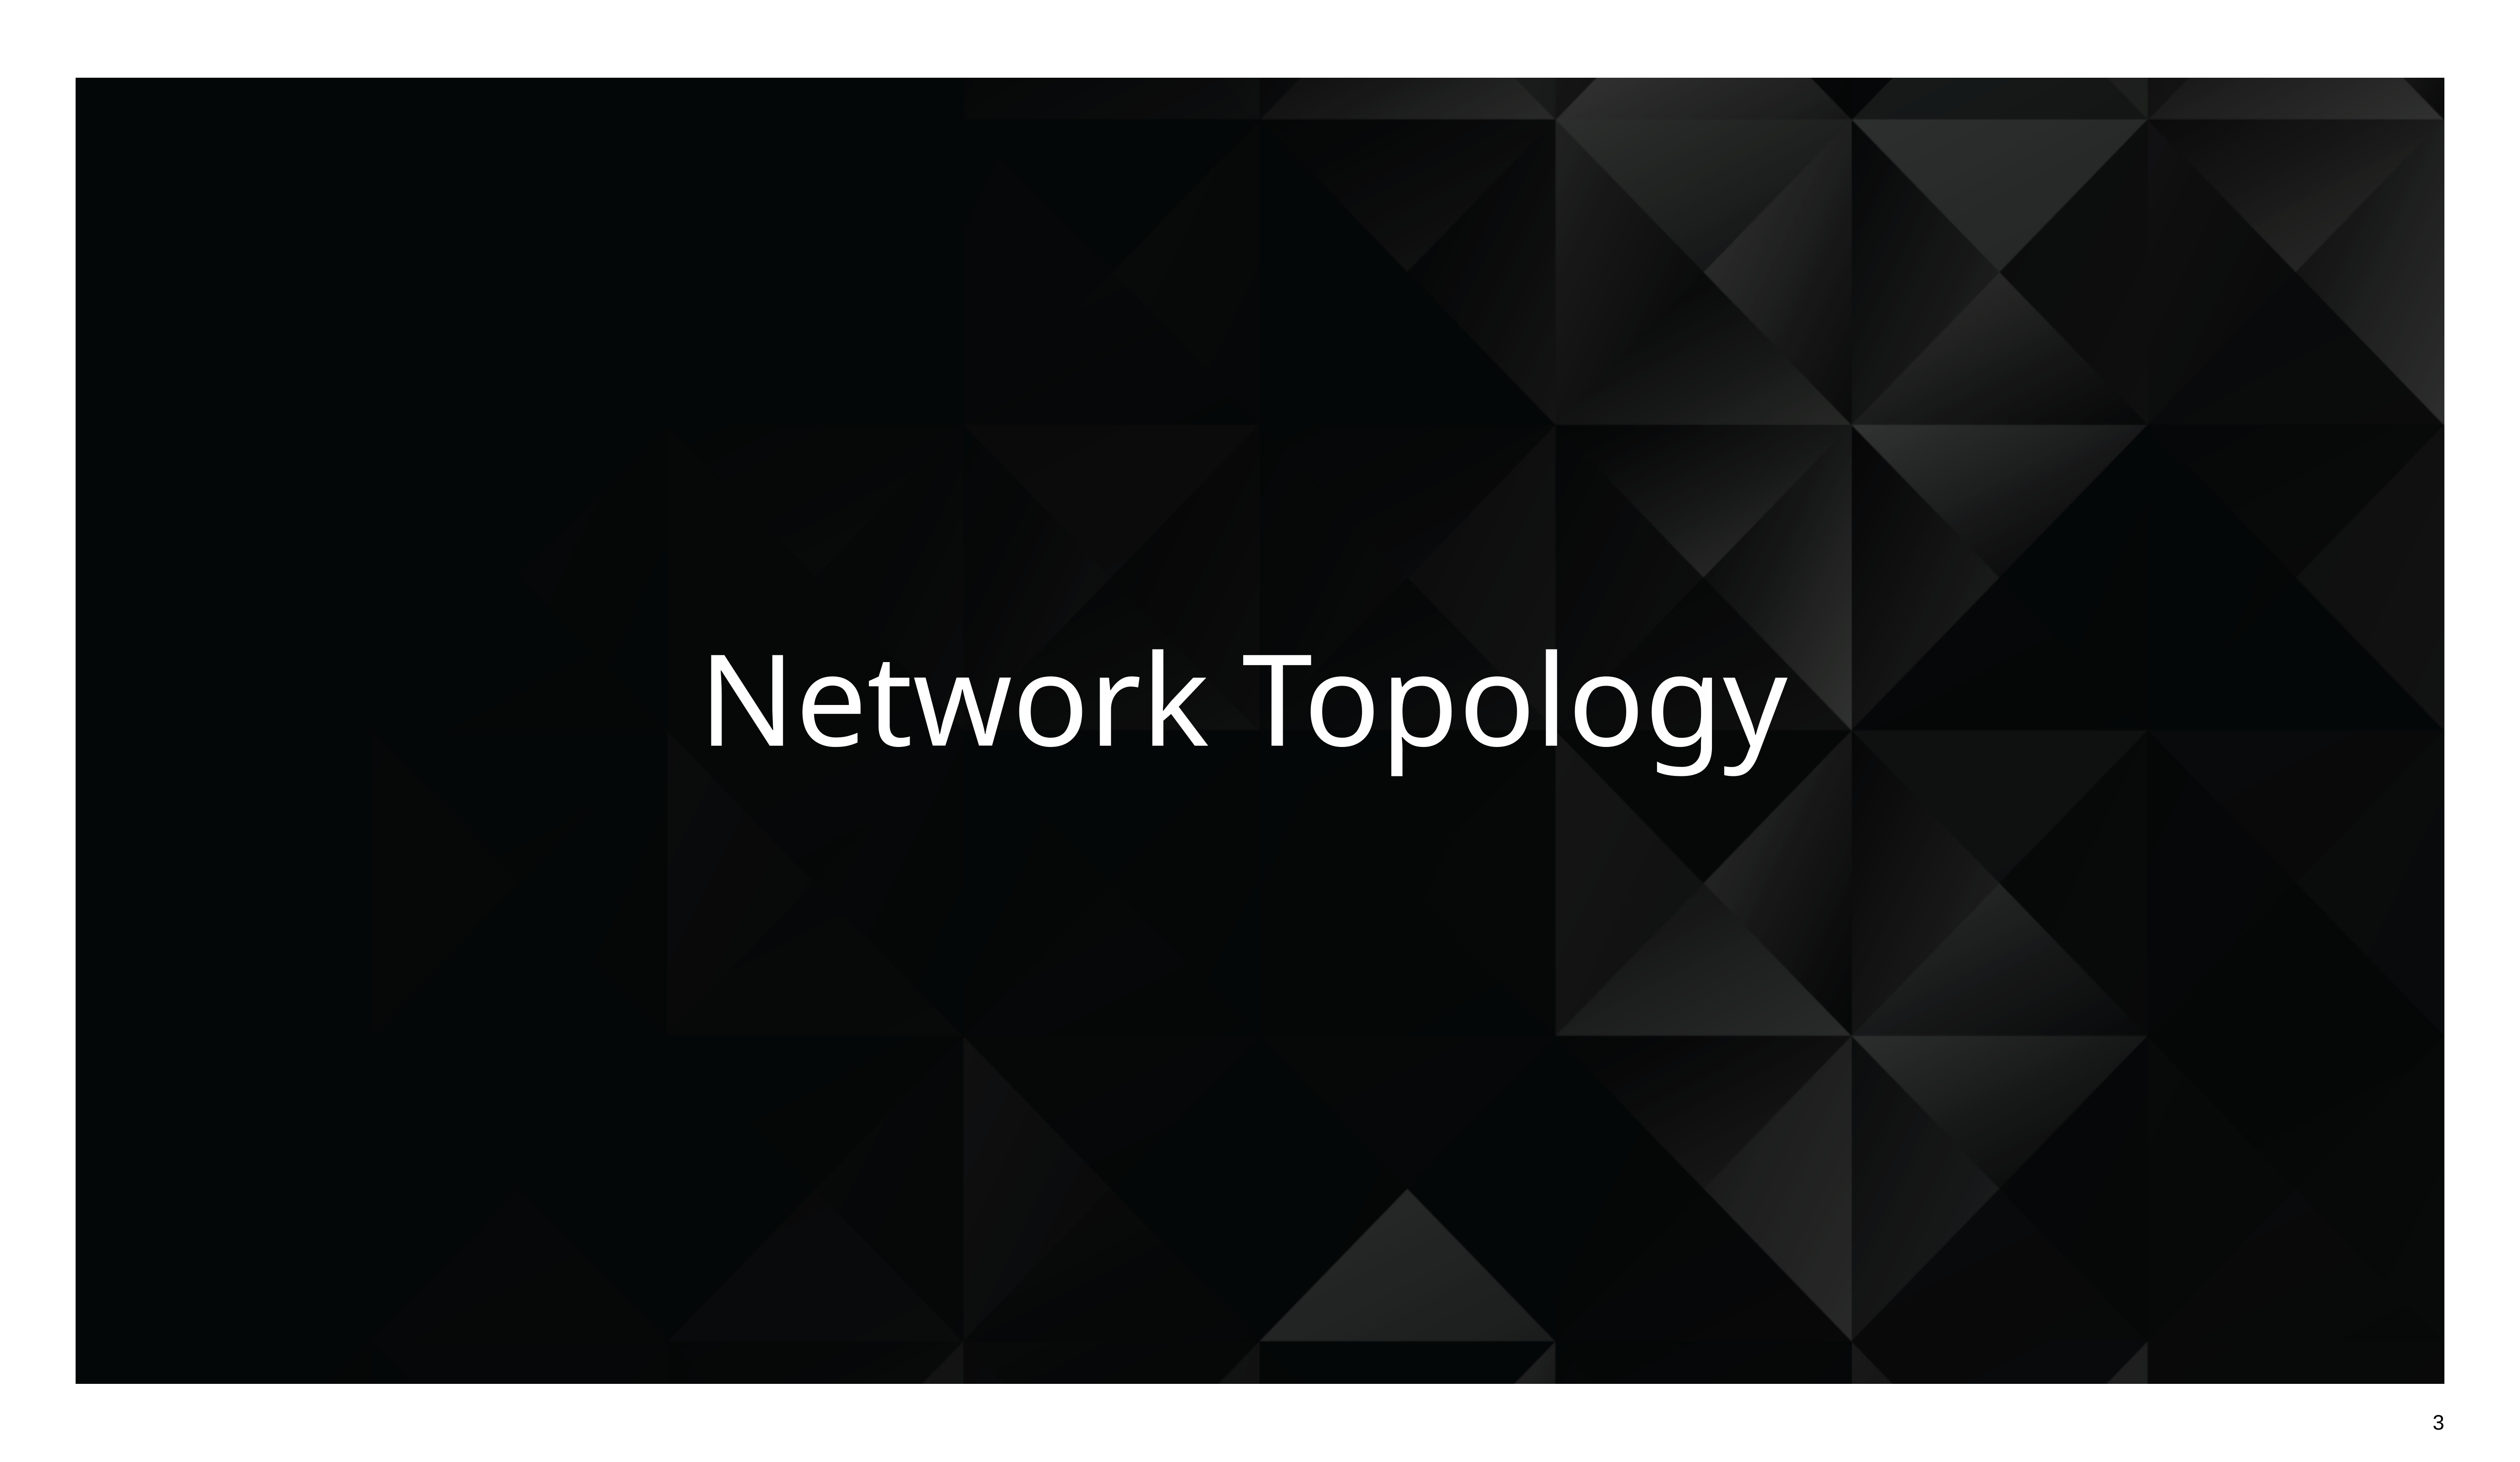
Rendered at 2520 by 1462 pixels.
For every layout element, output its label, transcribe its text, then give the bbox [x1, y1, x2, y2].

text_box ‹#› [2372, 1409, 2444, 1439]
title Network Topology [76, 594, 2444, 819]
picture [76, 78, 2444, 594]
picture [76, 819, 2444, 1384]
